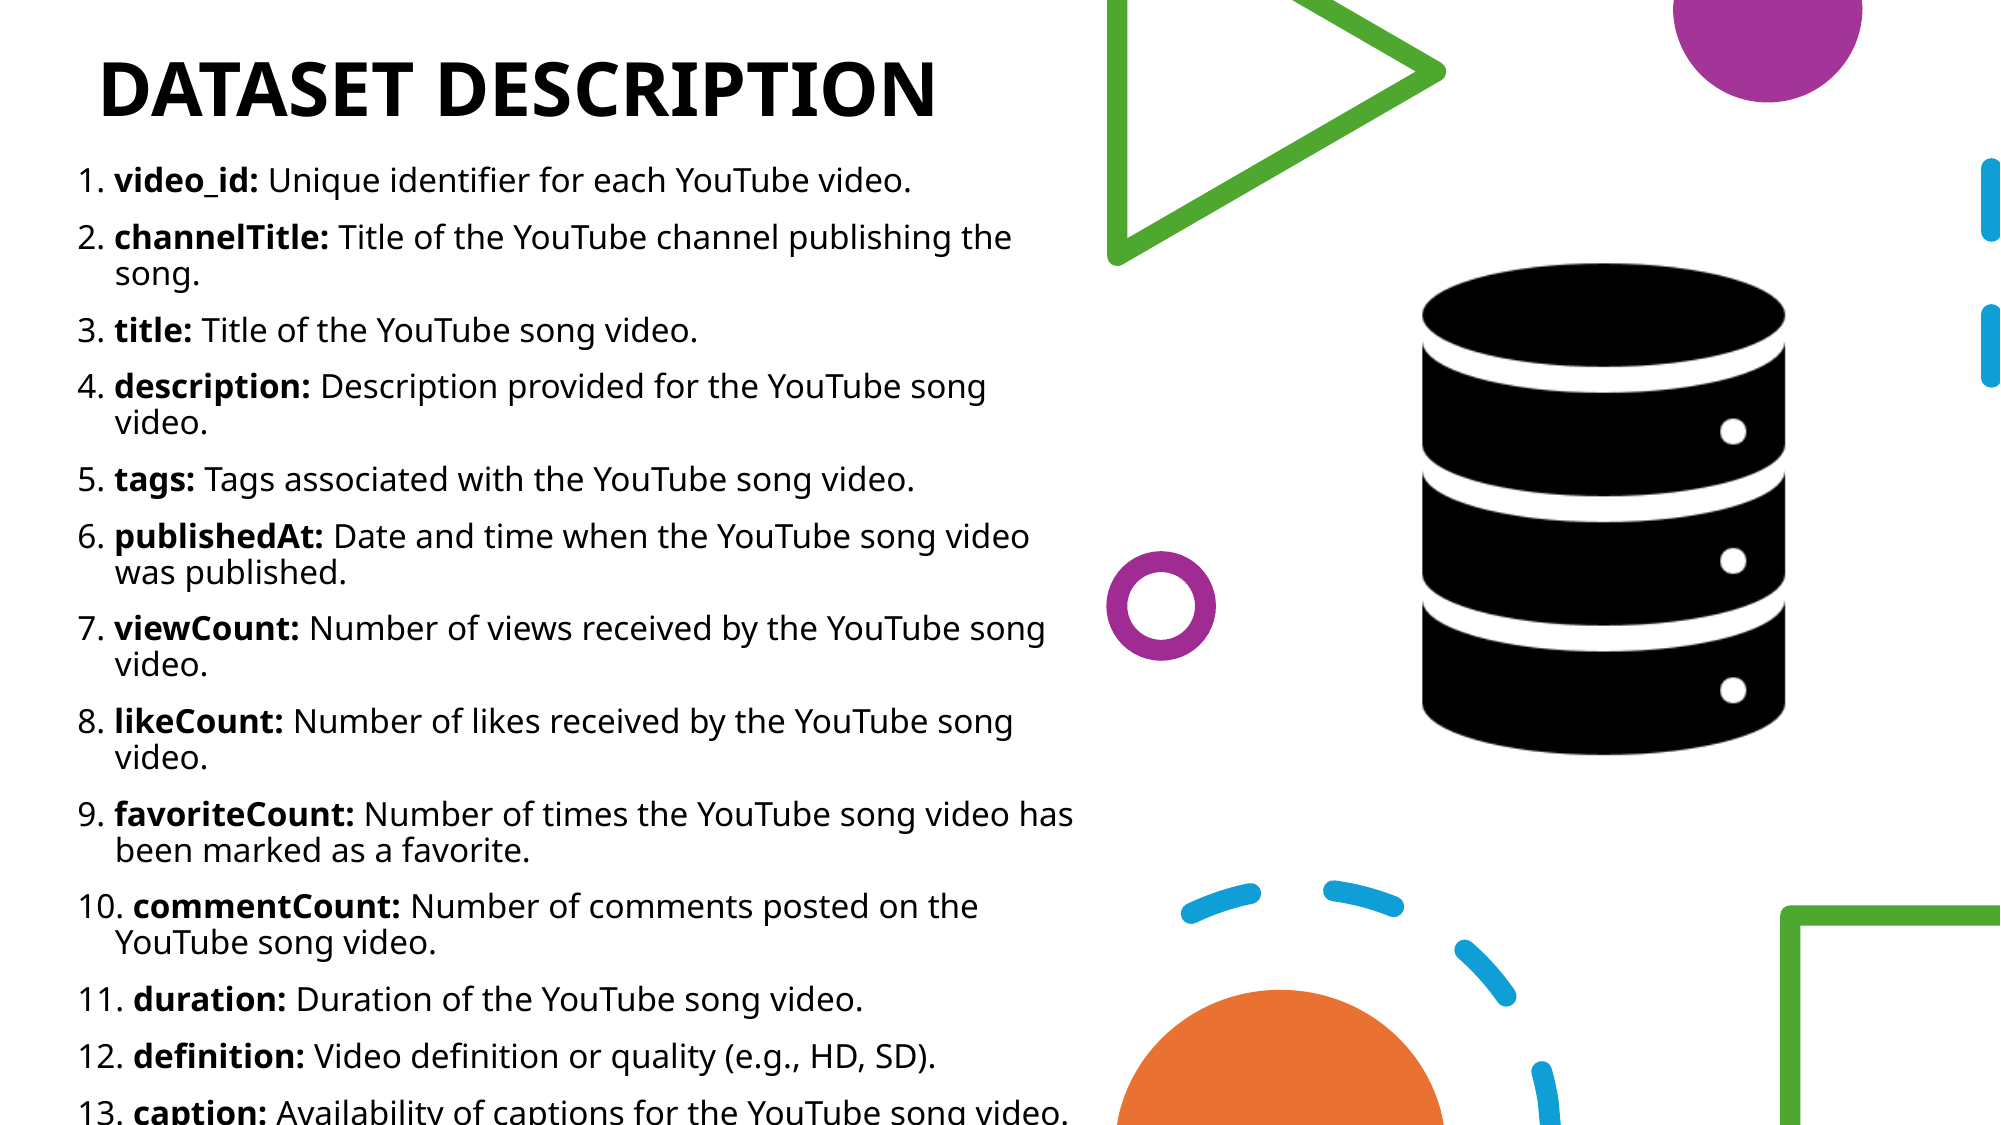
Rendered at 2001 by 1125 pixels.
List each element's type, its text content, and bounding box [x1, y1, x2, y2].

text_box [1115, 988, 1446, 1125]
text_box [1180, 883, 1261, 924]
text_box [1531, 1061, 1561, 1125]
title DATASET DESCRIPTION [82, 33, 1023, 152]
text_box [1323, 880, 1405, 918]
text_box [1780, 905, 2000, 1125]
picture [1293, 199, 1915, 821]
text_box [0, 0, 2000, 1125]
text_box [1107, 0, 1447, 267]
text_box [1671, 0, 1865, 105]
list 1. video_id: Unique identifier for each YouTube video. 2. channelTitle: Title of the YouTube channel publishing the song. 3. title: Title of the YouTube song video. 4. description: Description provided for the YouTube song video. 5. tags: Tags associated with the YouTube song video. 6. publishedAt: Date and time when the YouTube song video was published. 7. viewCount: Number of views received by the YouTube song video. 8. likeCount: Number of likes received by the YouTube song video. 9. favoriteCount: Number of times the YouTube song video has been marked as a favorite. 10. commentCount: Number of comments posted on the YouTube song video. 11. duration: Duration of the YouTube song video. 12. definition: Video definition or quality (e.g., HD, SD). 13. caption: Availability of captions for the YouTube song video. [62, 156, 1101, 1085]
text_box [1115, 560, 1208, 652]
text_box [1454, 939, 1517, 1007]
